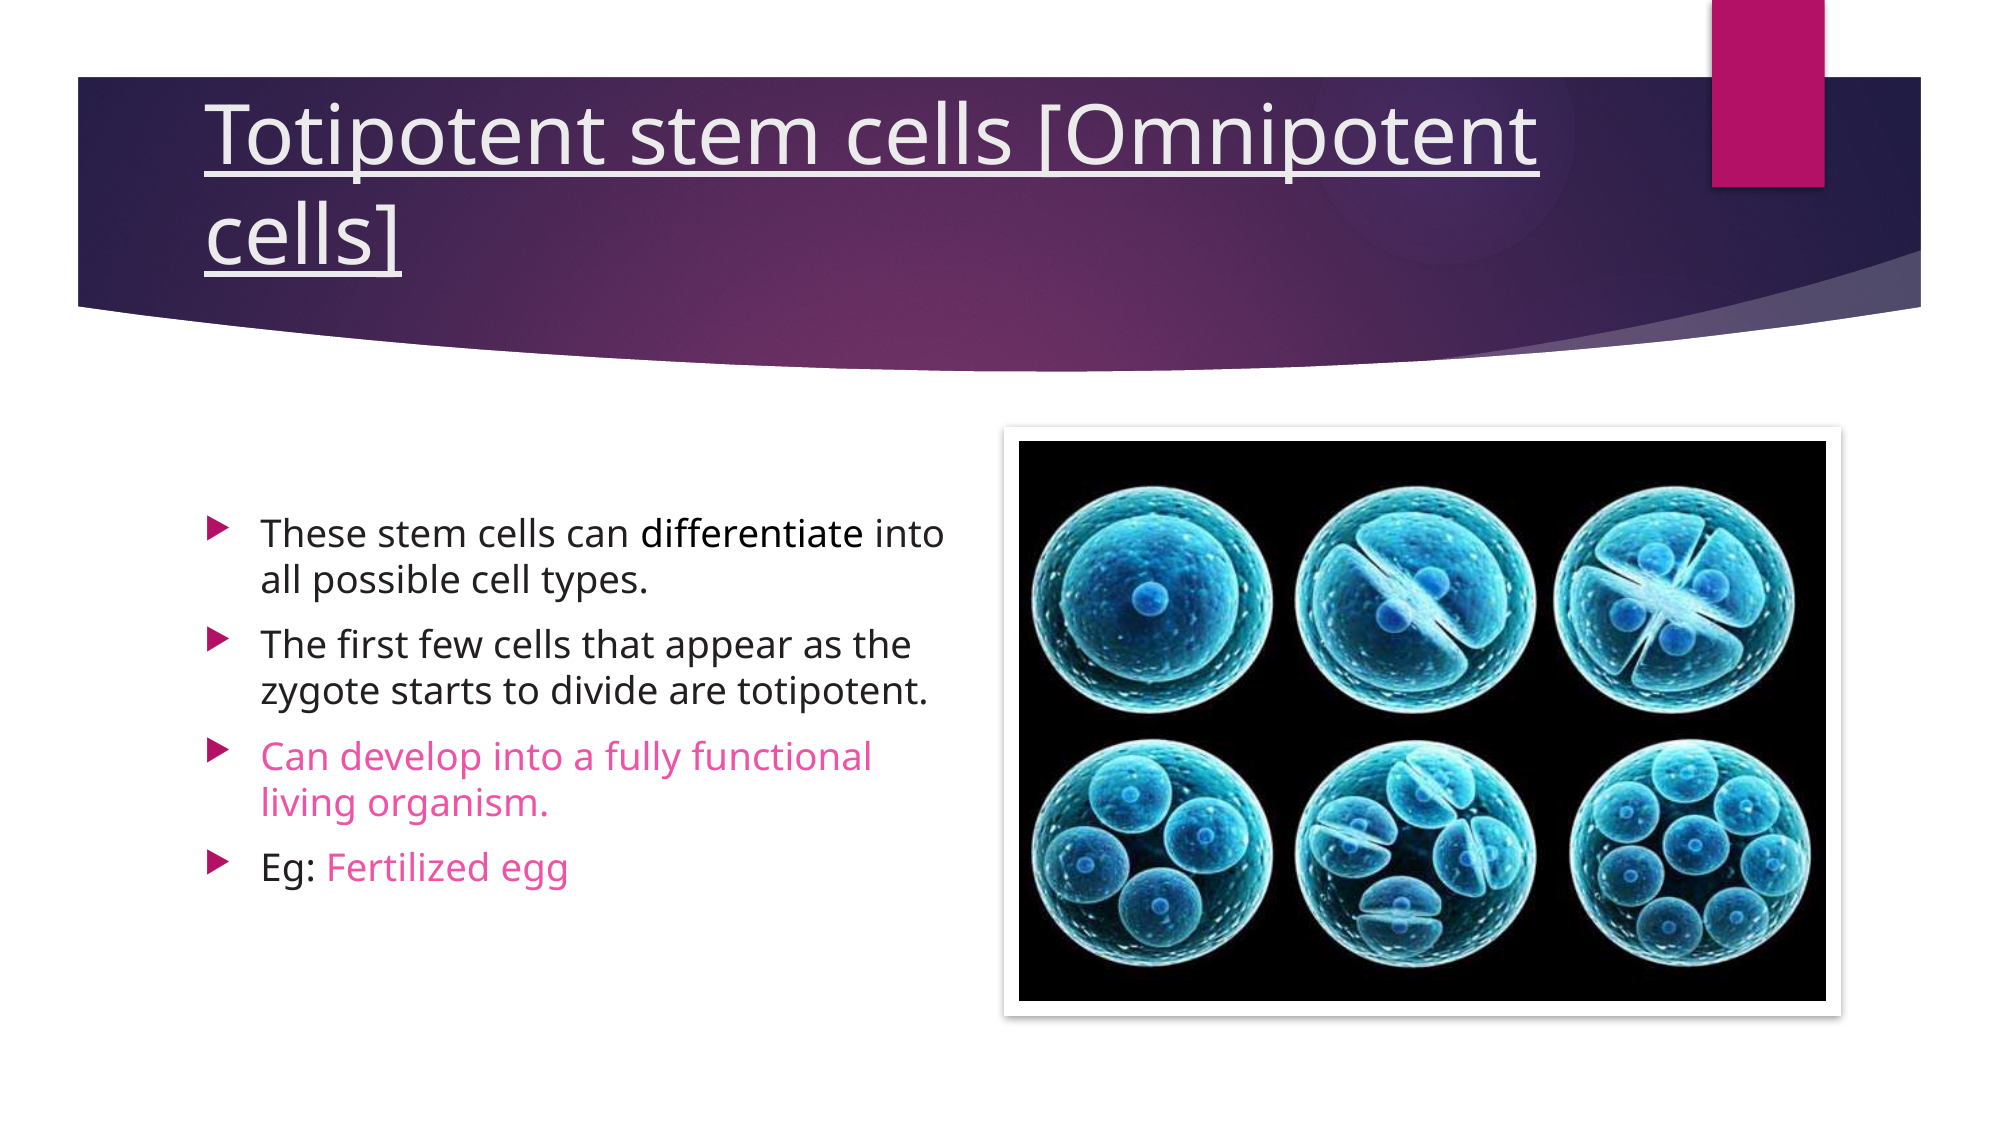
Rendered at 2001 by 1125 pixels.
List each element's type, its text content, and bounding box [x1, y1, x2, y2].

list These stem cells can differentiate into all possible cell types. The first few cells that appear as the zygote starts to divide are totipotent. Can develop into a fully functional living organism. Eg: Fertilized egg [189, 441, 981, 1002]
title Totipotent stem cells [Omnipotent cells] [189, 123, 1627, 240]
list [1018, 440, 1827, 1002]
